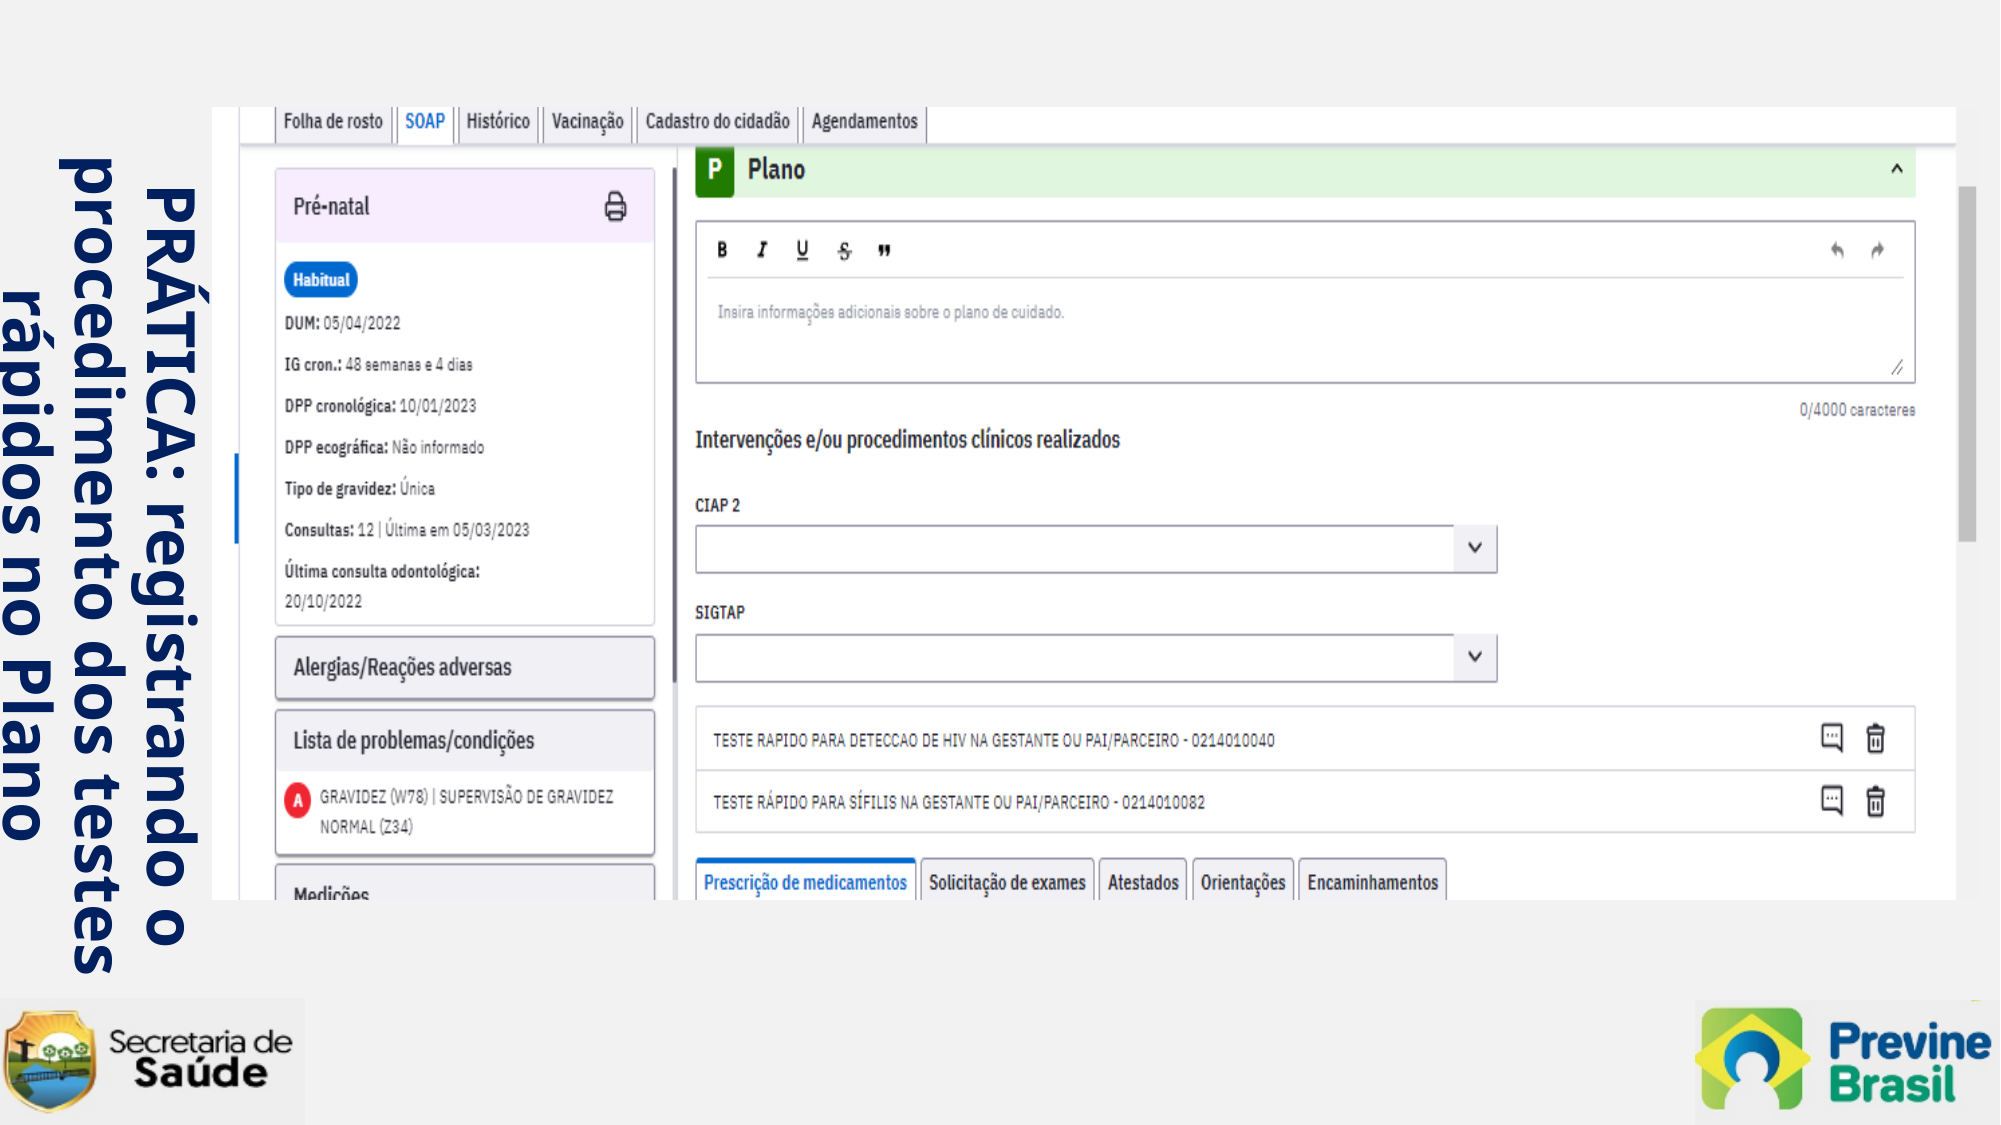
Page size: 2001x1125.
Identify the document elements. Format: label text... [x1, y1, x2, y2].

title PRÁTICA: registrando o procedimento dos testes rápidos no Plano [21, 15, 213, 993]
picture [0, 998, 305, 1125]
picture [212, 107, 1979, 900]
picture [1695, 1000, 2000, 1125]
